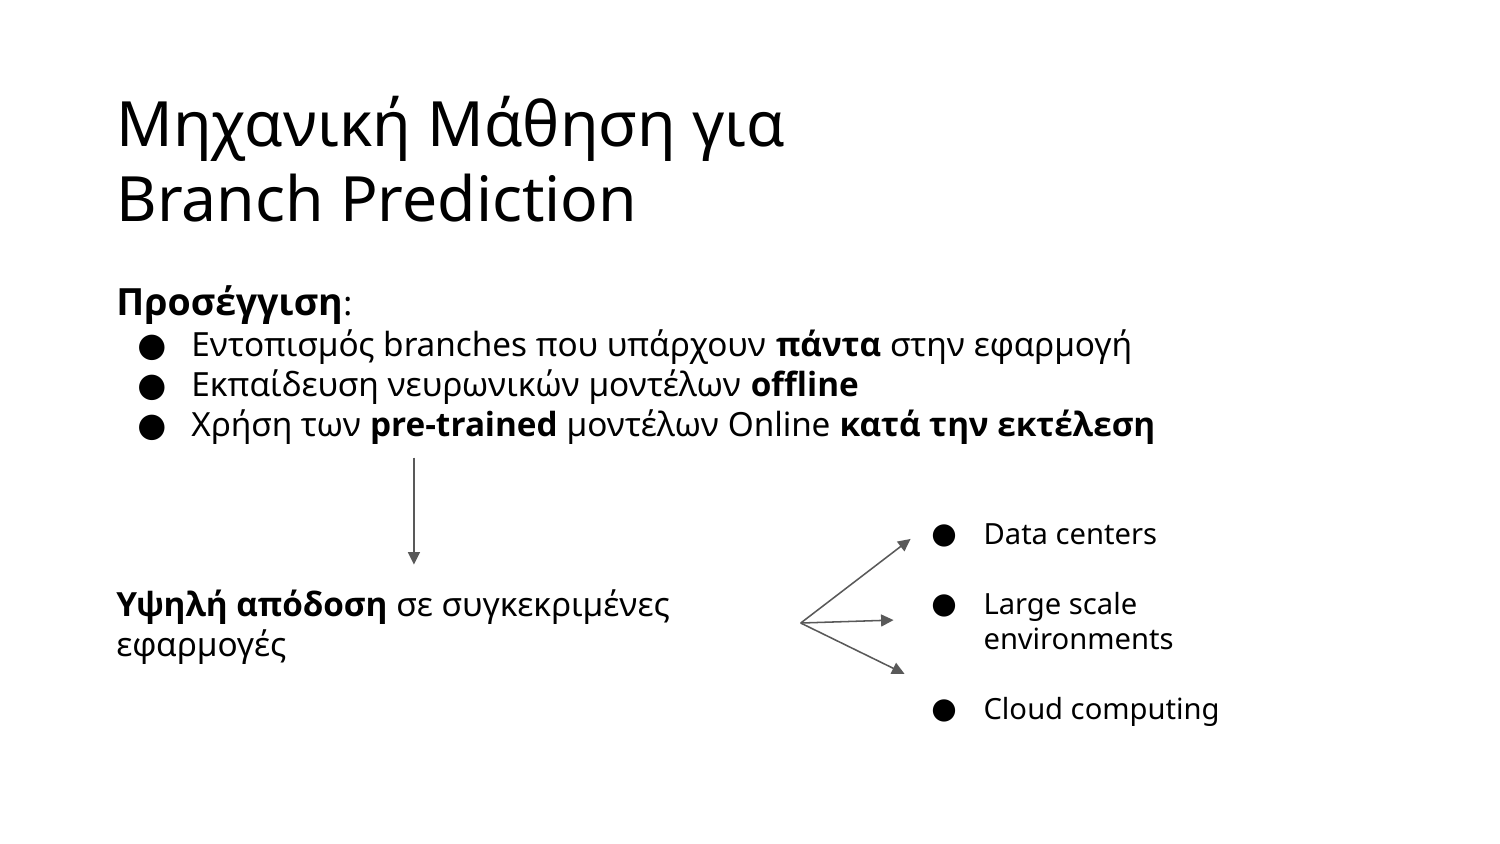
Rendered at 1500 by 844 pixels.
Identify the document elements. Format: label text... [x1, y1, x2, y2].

text_box Προσέγγιση: Εντοπισμός branches που υπάρχουν πάντα στην εφαρμογή Εκπαίδευση νευρωνικών μοντέλων offline Χρήση των pre-trained μοντέλων Online κατά την εκτέλεση [101, 263, 1272, 459]
title Μηχανική Μάθηση για Branch Prediction [101, 69, 878, 250]
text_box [101, 457, 801, 640]
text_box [800, 499, 1314, 708]
